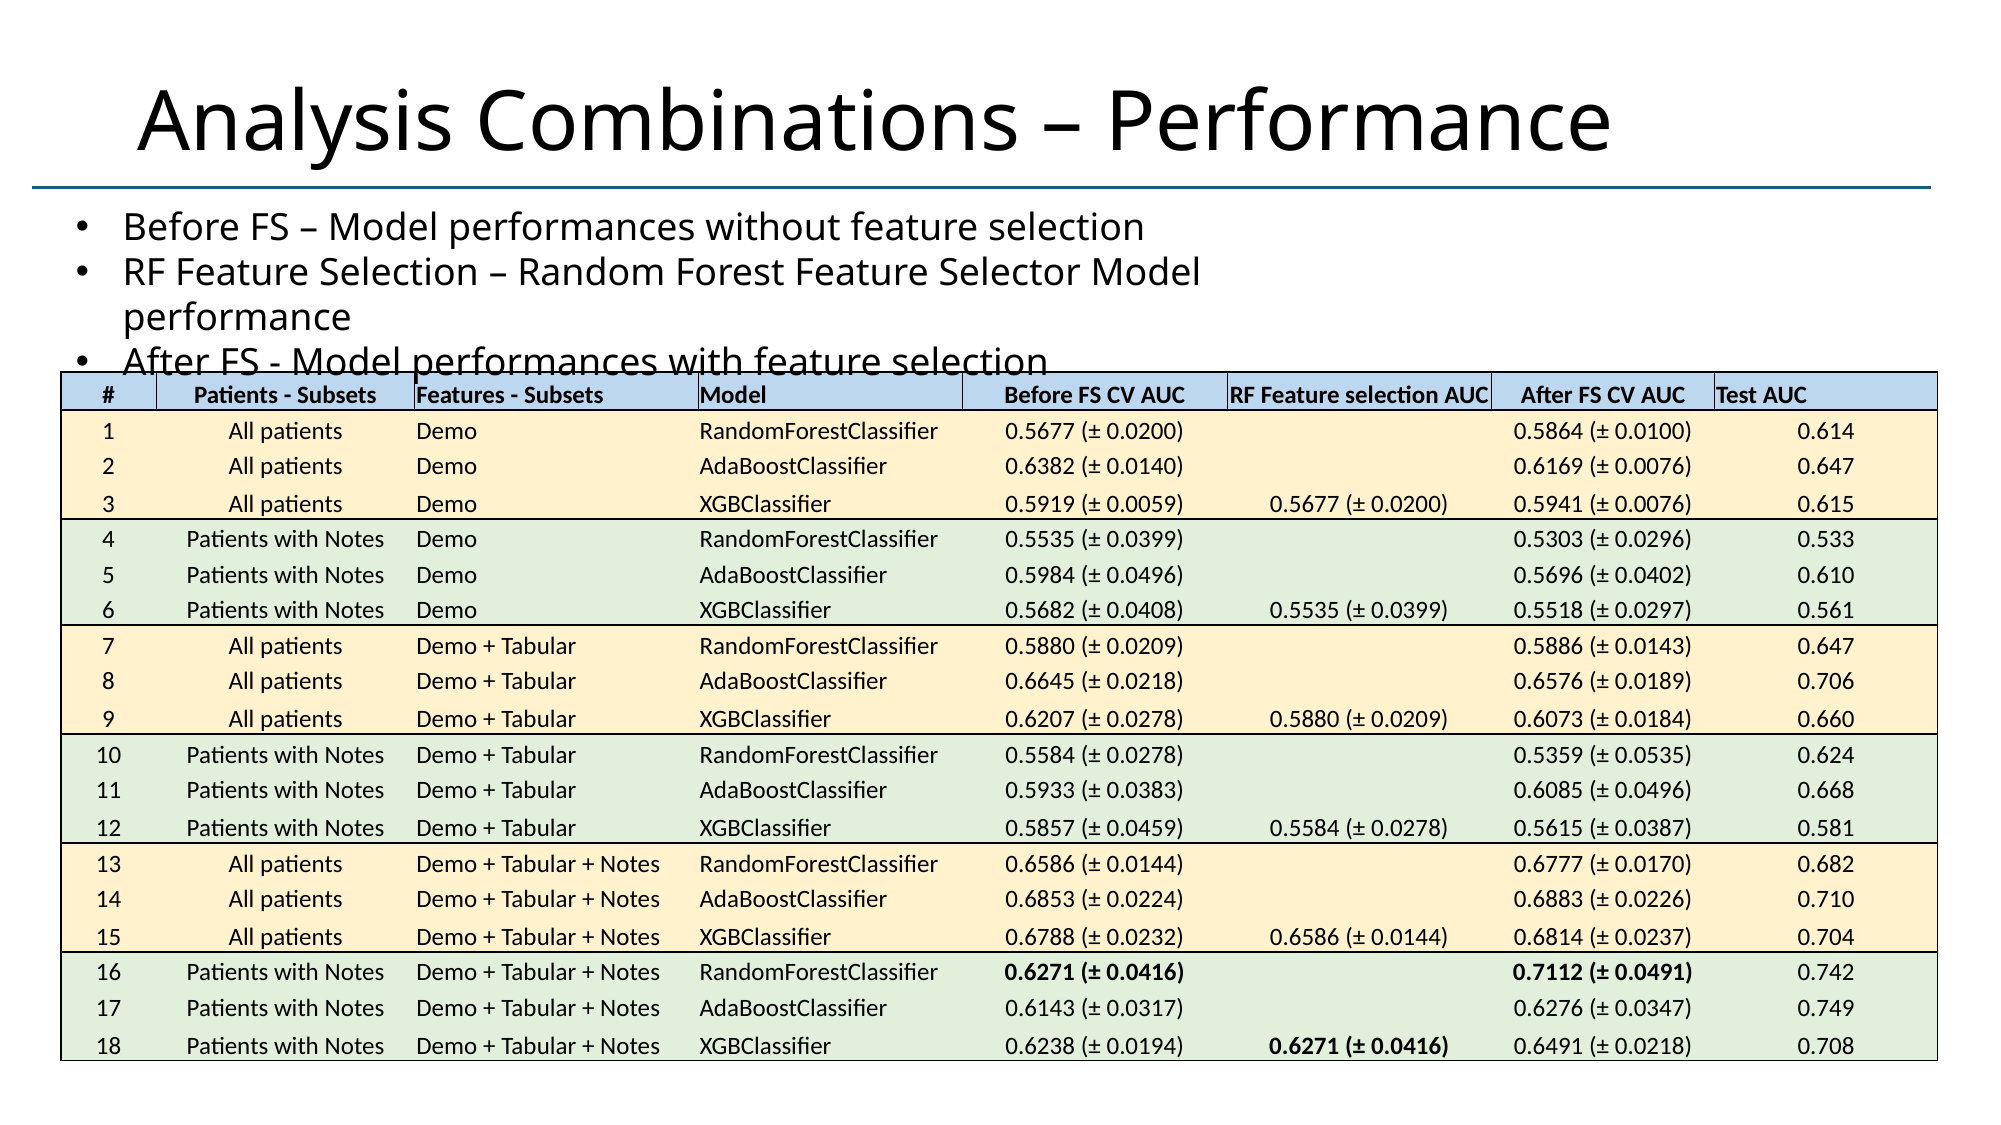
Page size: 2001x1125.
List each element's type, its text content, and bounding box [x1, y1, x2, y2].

table_cell Patients with Notes [156, 735, 415, 769]
text_box Before FS – Model performances without feature selection RF Feature Selection – Random Forest Feature Selector Model performance After FS - Model performances with feature selection [60, 195, 1380, 391]
table_cell All patients [156, 661, 415, 696]
table_cell All patients [156, 411, 415, 445]
table_cell 0.5535 (± 0.0399) [1227, 520, 1492, 624]
title Analysis Combinations – Performance [122, 29, 1828, 176]
table_cell AdaBoostClassifier [698, 445, 963, 481]
table_cell 0.6788 (± 0.0232) [963, 914, 1227, 951]
table_cell 0.647 [1715, 626, 1937, 661]
table_cell XGBClassifier [698, 481, 963, 518]
table_header Before FS CV AUC [963, 391, 1227, 409]
table_cell 0.5303 (± 0.0296) [1492, 520, 1715, 554]
table_cell Demo [415, 554, 698, 590]
table_header Test AUC [1715, 373, 1937, 409]
table_cell 0.6576 (± 0.0189) [1492, 661, 1715, 696]
table_cell 0.682 [1715, 844, 1937, 878]
table_cell 0.5941 (± 0.0076) [1492, 481, 1715, 518]
table_cell 0.6143 (± 0.0317) [963, 987, 1227, 1023]
table_cell Patients with Notes [156, 805, 415, 842]
table_cell 8 [62, 661, 156, 696]
table_cell 0.5886 (± 0.0143) [1492, 626, 1715, 661]
table_cell 0.704 [1715, 914, 1937, 951]
table_cell AdaBoostClassifier [698, 769, 963, 805]
table_cell 0.710 [1715, 878, 1937, 914]
table_cell RandomForestClassifier [698, 735, 963, 769]
table_cell 0.6271 (± 0.0416) [1227, 953, 1492, 1060]
table_cell 0.5984 (± 0.0496) [963, 554, 1227, 590]
table_cell 0.660 [1715, 696, 1937, 733]
table_cell 0.6491 (± 0.0218) [1492, 1023, 1715, 1060]
table_cell 0.5933 (± 0.0383) [963, 769, 1227, 805]
table_cell XGBClassifier [698, 1023, 963, 1060]
table_cell Patients with Notes [156, 953, 415, 987]
table_cell 0.647 [1715, 445, 1937, 481]
table_cell 0.561 [1715, 590, 1937, 624]
table_cell 0.5584 (± 0.0278) [963, 735, 1227, 769]
table_cell 0.581 [1715, 805, 1937, 842]
table_cell 0.6271 (± 0.0416) [963, 953, 1227, 987]
table_cell 0.5864 (± 0.0100) [1492, 411, 1715, 445]
table_cell Demo + Tabular [415, 696, 698, 733]
table_cell 0.7112 (± 0.0491) [1492, 953, 1715, 987]
table_cell XGBClassifier [698, 805, 963, 842]
table_cell 0.6382 (± 0.0140) [963, 445, 1227, 481]
table_cell 0.5857 (± 0.0459) [963, 805, 1227, 842]
table_cell Demo + Tabular + Notes [415, 1023, 698, 1060]
table_cell 0.6276 (± 0.0347) [1492, 987, 1715, 1023]
table_cell 0.5682 (± 0.0408) [963, 590, 1227, 624]
table_header # [62, 391, 156, 409]
table_cell Demo + Tabular + Notes [415, 987, 698, 1023]
table_cell 0.6085 (± 0.0496) [1492, 769, 1715, 805]
table_cell 14 [62, 878, 156, 914]
table_header RF Feature selection AUC [1228, 373, 1491, 409]
table_cell 0.5535 (± 0.0399) [963, 520, 1227, 554]
table_cell 0.5518 (± 0.0297) [1492, 590, 1715, 624]
table_cell 0.5615 (± 0.0387) [1492, 805, 1715, 842]
table_cell 18 [62, 1023, 156, 1060]
table_cell 3 [62, 481, 156, 518]
table_cell Demo [415, 590, 698, 624]
table_cell Demo + Tabular + Notes [415, 953, 698, 987]
table_cell 0.5359 (± 0.0535) [1492, 735, 1715, 769]
table_cell 0.5677 (± 0.0200) [1227, 411, 1492, 518]
table_cell 0.533 [1715, 520, 1937, 554]
table_cell 0.668 [1715, 769, 1937, 805]
table_cell AdaBoostClassifier [698, 987, 963, 1023]
table_header Patients - Subsets [157, 391, 414, 409]
table_cell 0.6073 (± 0.0184) [1492, 696, 1715, 733]
table_cell 0.6207 (± 0.0278) [963, 696, 1227, 733]
table_cell 7 [62, 626, 156, 661]
table_cell 2 [62, 445, 156, 481]
table_cell Patients with Notes [156, 769, 415, 805]
table_cell Patients with Notes [156, 520, 415, 554]
table_cell 0.6883 (± 0.0226) [1492, 878, 1715, 914]
table_cell 12 [62, 805, 156, 842]
table_cell RandomForestClassifier [698, 953, 963, 987]
table_cell Patients with Notes [156, 590, 415, 624]
table_cell Patients with Notes [156, 987, 415, 1023]
table_cell AdaBoostClassifier [698, 554, 963, 590]
table_cell XGBClassifier [698, 590, 963, 624]
table_cell 0.742 [1715, 953, 1937, 987]
table_cell 10 [62, 735, 156, 769]
table_cell 0.6169 (± 0.0076) [1492, 445, 1715, 481]
table_cell RandomForestClassifier [698, 844, 963, 878]
table_cell Demo [415, 445, 698, 481]
table_cell 0.5919 (± 0.0059) [963, 481, 1227, 518]
table_cell AdaBoostClassifier [698, 878, 963, 914]
table_cell 0.6645 (± 0.0218) [963, 661, 1227, 696]
table_cell 0.6777 (± 0.0170) [1492, 844, 1715, 878]
table_cell Demo + Tabular [415, 769, 698, 805]
table_header Model [699, 391, 962, 409]
table_cell Demo + Tabular + Notes [415, 844, 698, 878]
table_cell 0.6853 (± 0.0224) [963, 878, 1227, 914]
table_cell Demo + Tabular + Notes [415, 914, 698, 951]
table_cell AdaBoostClassifier [698, 661, 963, 696]
table_cell 4 [62, 520, 156, 554]
table_cell Demo [415, 481, 698, 518]
table_cell All patients [156, 481, 415, 518]
table_cell 0.708 [1715, 1023, 1937, 1060]
table_cell 0.6814 (± 0.0237) [1492, 914, 1715, 951]
table_cell Demo + Tabular + Notes [415, 878, 698, 914]
table_cell Demo + Tabular [415, 626, 698, 661]
table_cell 0.615 [1715, 481, 1937, 518]
table_cell 5 [62, 554, 156, 590]
table_cell 6 [62, 590, 156, 624]
table_cell Demo + Tabular [415, 735, 698, 769]
table_cell 1 [62, 411, 156, 445]
table_cell 0.5696 (± 0.0402) [1492, 554, 1715, 590]
table_cell 0.6586 (± 0.0144) [963, 844, 1227, 878]
table_cell 15 [62, 914, 156, 951]
table_cell 13 [62, 844, 156, 878]
table_cell 0.706 [1715, 661, 1937, 696]
table_cell Demo [415, 411, 698, 445]
table_cell RandomForestClassifier [698, 411, 963, 445]
table_cell 17 [62, 987, 156, 1023]
table_cell 11 [62, 769, 156, 805]
table_cell 16 [62, 953, 156, 987]
table_cell All patients [156, 445, 415, 481]
table_cell 0.5584 (± 0.0278) [1227, 735, 1492, 842]
table_cell XGBClassifier [698, 914, 963, 951]
table_cell Demo + Tabular [415, 805, 698, 842]
table_cell 0.5880 (± 0.0209) [1227, 626, 1492, 733]
table_cell All patients [156, 696, 415, 733]
table_cell Demo + Tabular [415, 661, 698, 696]
table_cell Patients with Notes [156, 1023, 415, 1060]
table_cell Patients with Notes [156, 554, 415, 590]
table_cell Demo [415, 520, 698, 554]
table_cell XGBClassifier [698, 696, 963, 733]
table_cell All patients [156, 878, 415, 914]
table_cell 0.624 [1715, 735, 1937, 769]
table_cell 0.6238 (± 0.0194) [963, 1023, 1227, 1060]
table_cell All patients [156, 914, 415, 951]
table_cell 0.6586 (± 0.0144) [1227, 844, 1492, 951]
table_cell 0.5677 (± 0.0200) [963, 411, 1227, 445]
table_cell 0.614 [1715, 411, 1937, 445]
table_cell RandomForestClassifier [698, 626, 963, 661]
table_cell 0.610 [1715, 554, 1937, 590]
table_cell All patients [156, 844, 415, 878]
table_cell All patients [156, 626, 415, 661]
table_cell 9 [62, 696, 156, 733]
table_header Features - Subsets [415, 391, 698, 409]
table_cell RandomForestClassifier [698, 520, 963, 554]
table_cell 0.749 [1715, 987, 1937, 1023]
table_header After FS CV AUC [1492, 373, 1714, 409]
table_cell 0.5880 (± 0.0209) [963, 626, 1227, 661]
